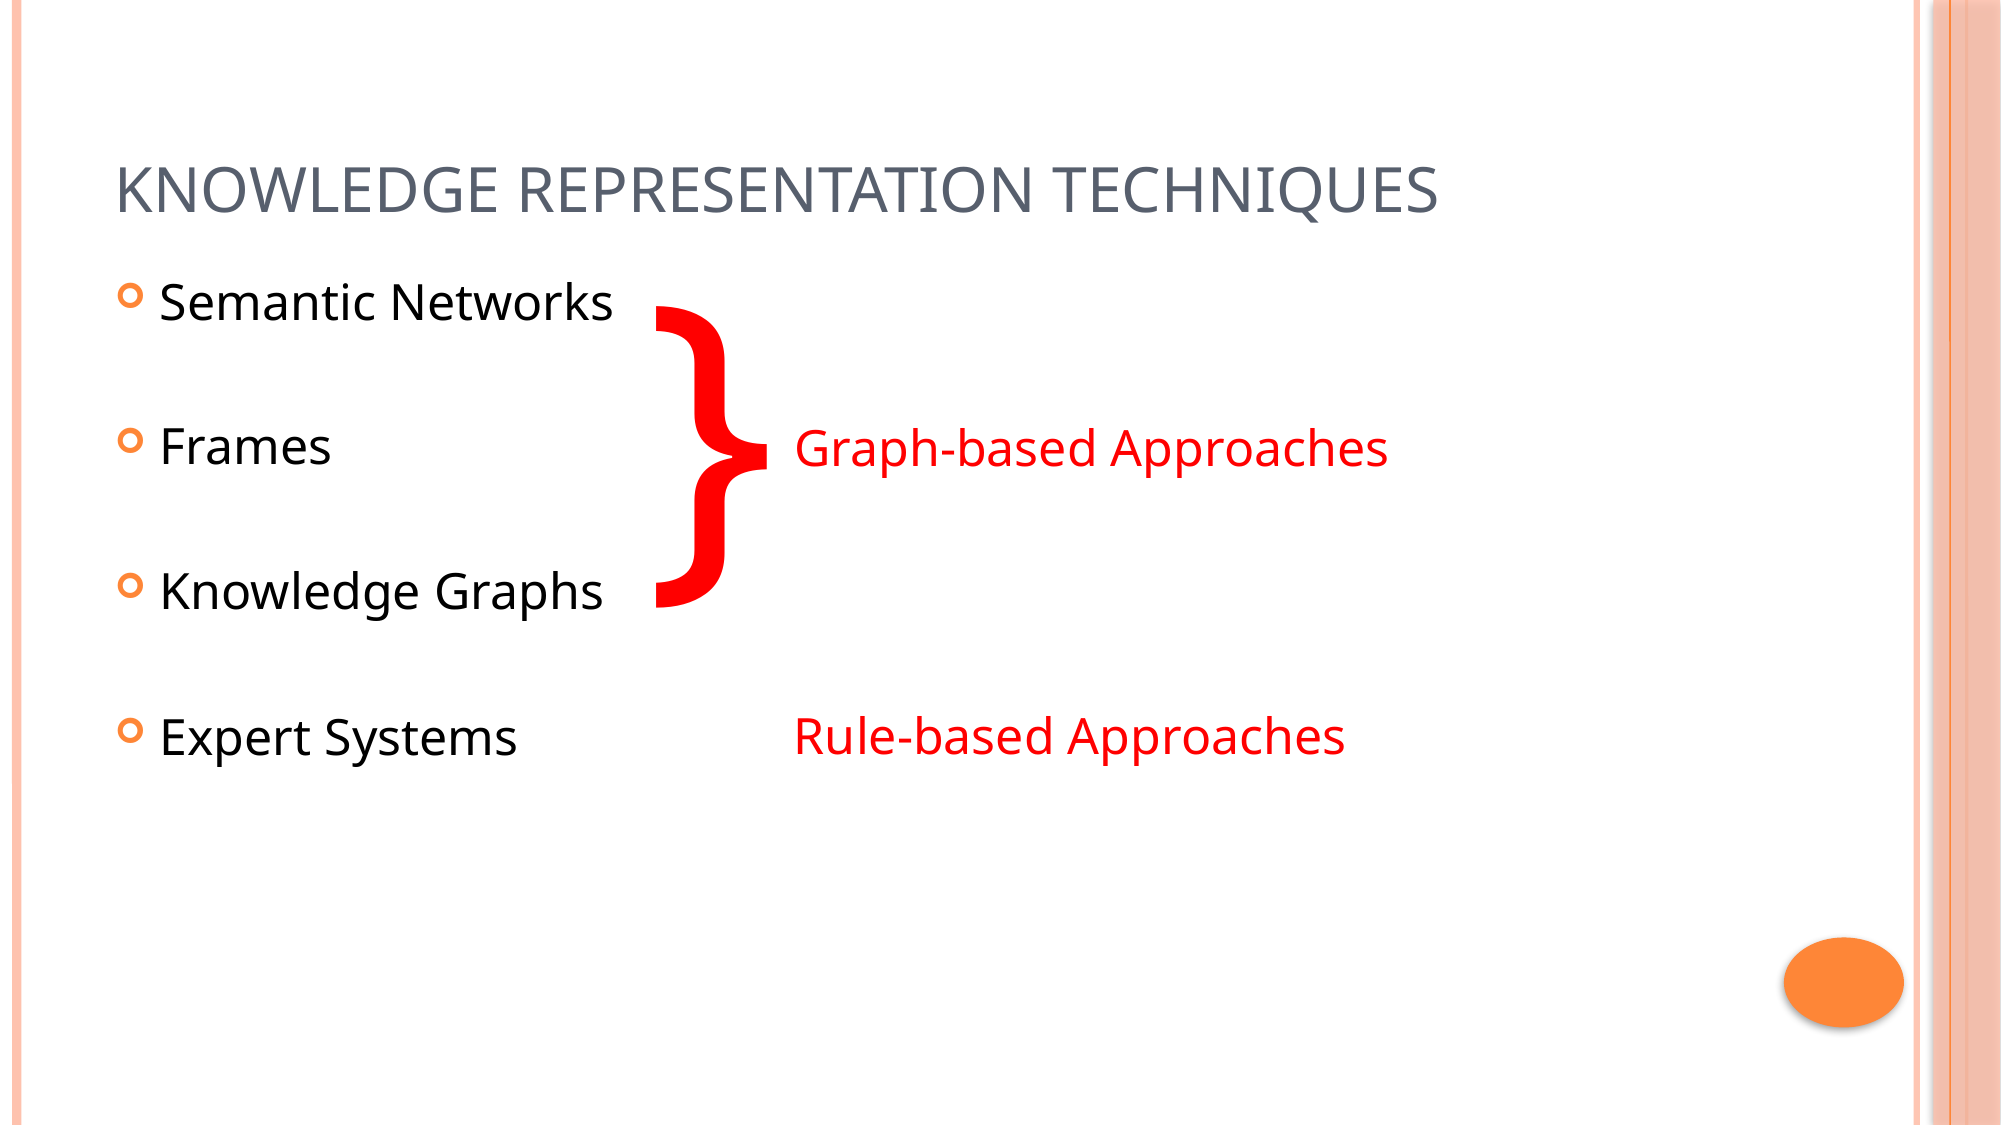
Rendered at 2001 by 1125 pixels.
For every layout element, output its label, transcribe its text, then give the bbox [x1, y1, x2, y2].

text_box Rule-based Approaches [779, 697, 1362, 773]
title Knowledge Representation Techniques [99, 45, 1734, 233]
text_box } [630, 200, 792, 630]
text_box Graph-based Approaches [779, 408, 1405, 484]
list Semantic Networks Frames Knowledge Graphs Expert Systems [99, 262, 1775, 1062]
